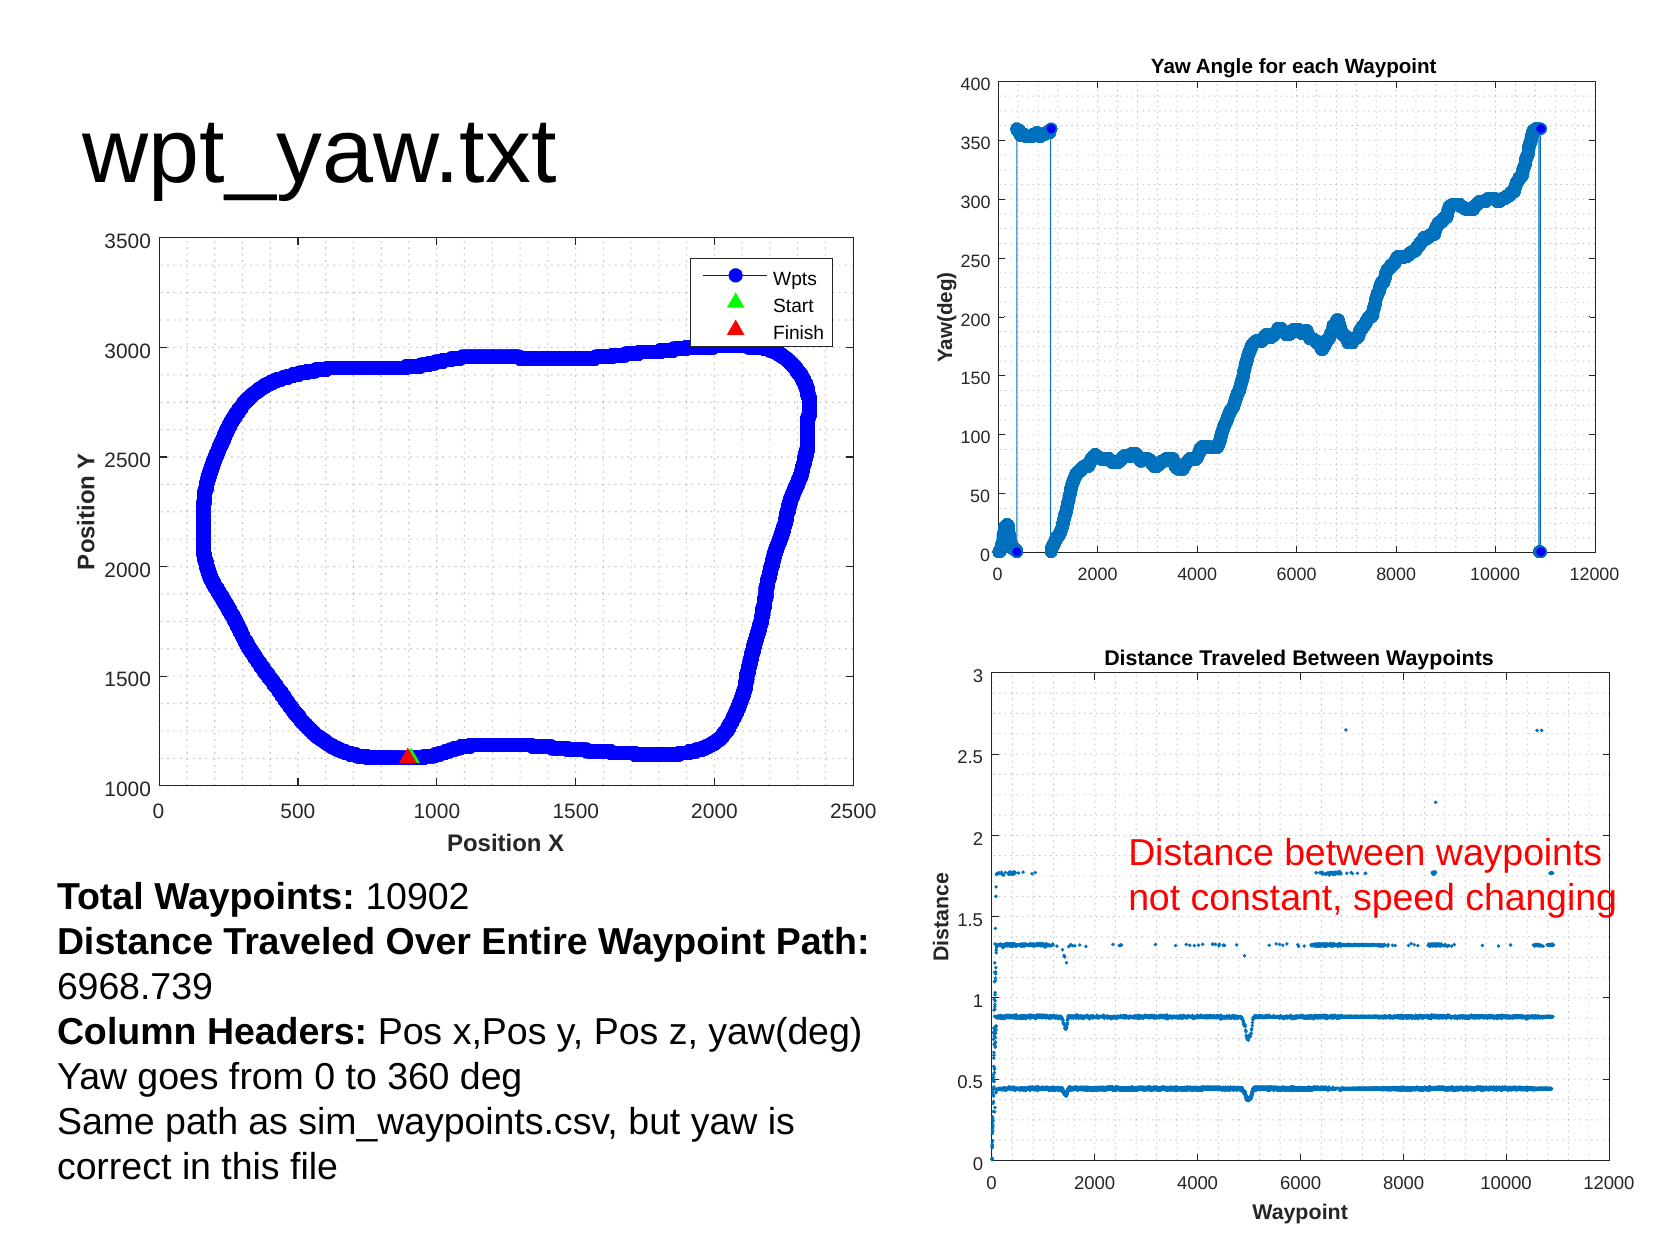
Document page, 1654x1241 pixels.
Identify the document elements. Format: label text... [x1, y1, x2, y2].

picture [42, 38, 1654, 1225]
title wpt_yaw.txt [82, 49, 892, 186]
text_box Total Waypoints: 10902 Distance Traveled Over Entire Waypoint Path: 6968.739 Column Headers: Pos x,Pos y, Pos z, yaw(deg) Yaw goes from 0 to 360 deg Same path as sim_waypoints.csv, but yaw is correct in this file [42, 865, 882, 1195]
